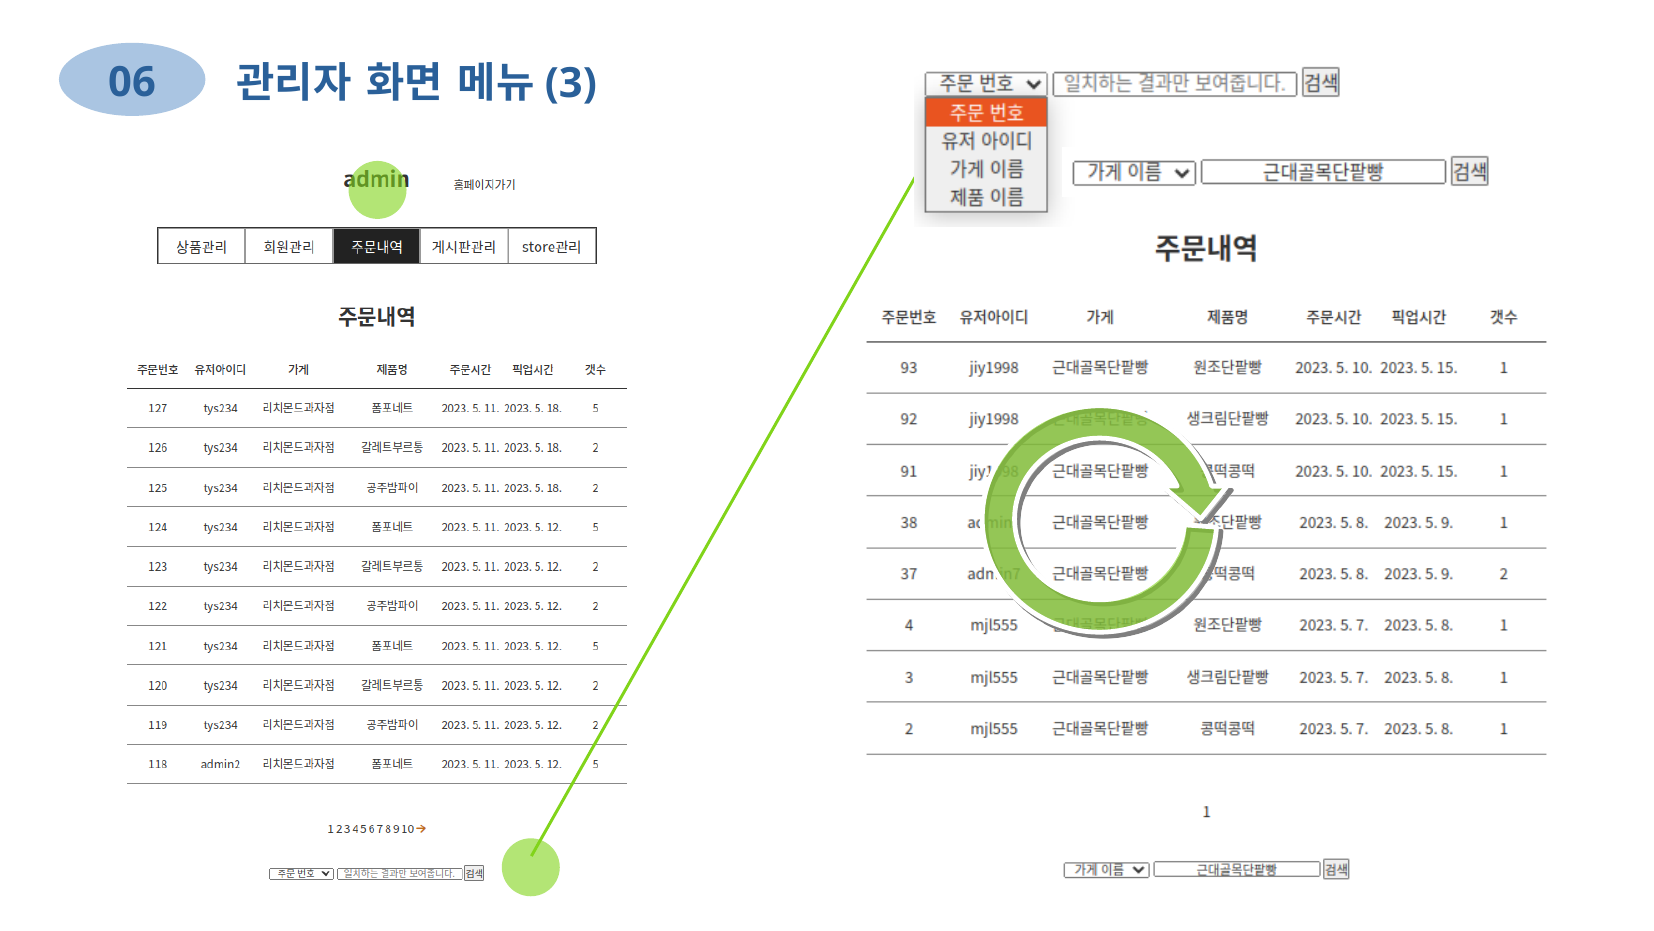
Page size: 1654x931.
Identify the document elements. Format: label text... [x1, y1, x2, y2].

text_box 관리자 화면 메뉴(3) [221, 48, 749, 113]
picture [853, 58, 1564, 899]
text_box 06 [58, 42, 206, 116]
picture [117, 160, 643, 901]
